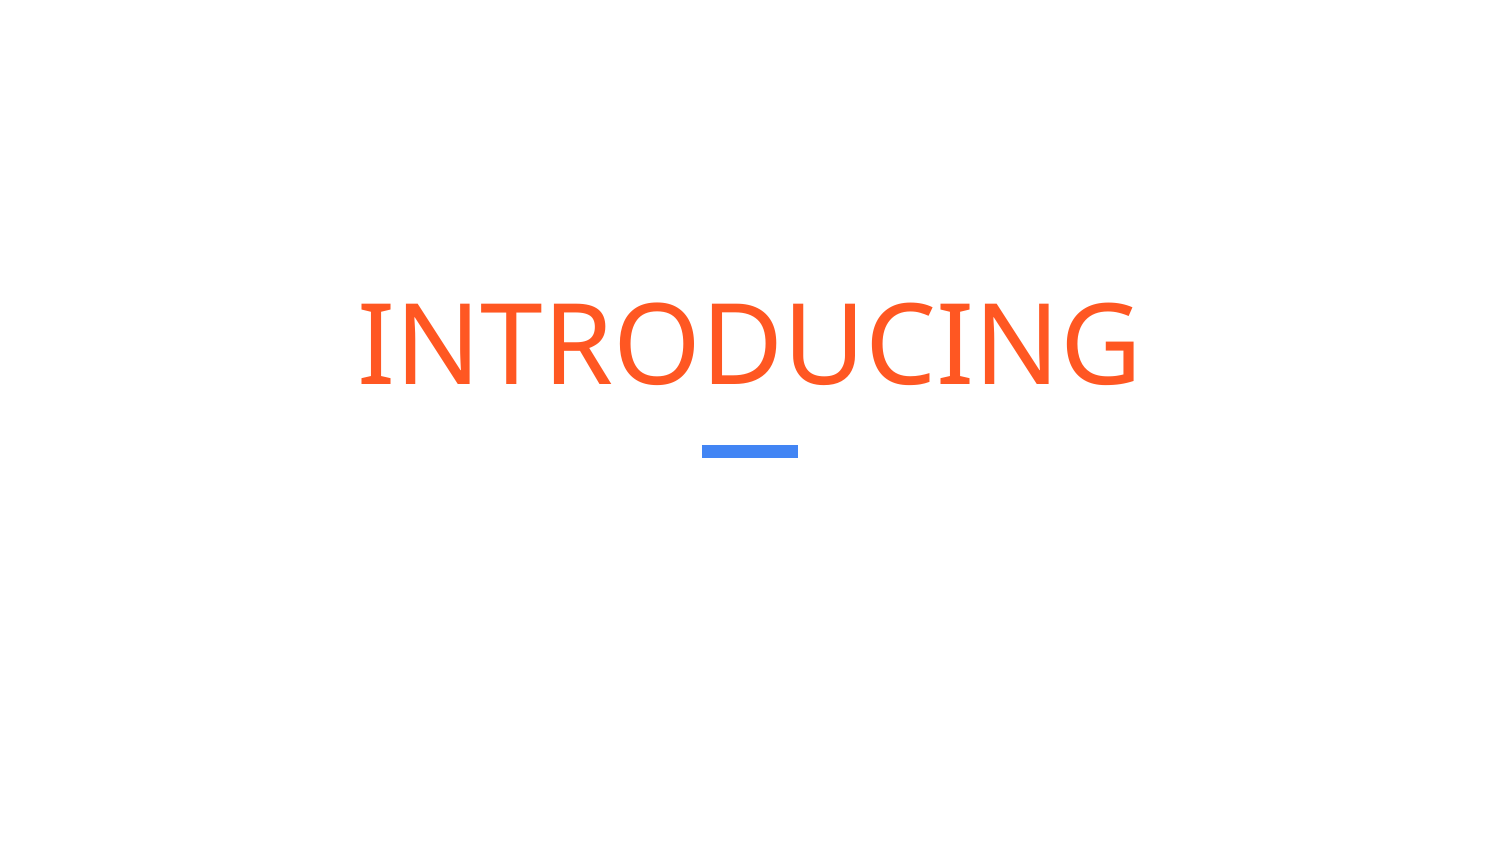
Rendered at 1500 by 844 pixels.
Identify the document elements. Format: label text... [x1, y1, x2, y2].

title INTRODUCING [51, 100, 1449, 422]
